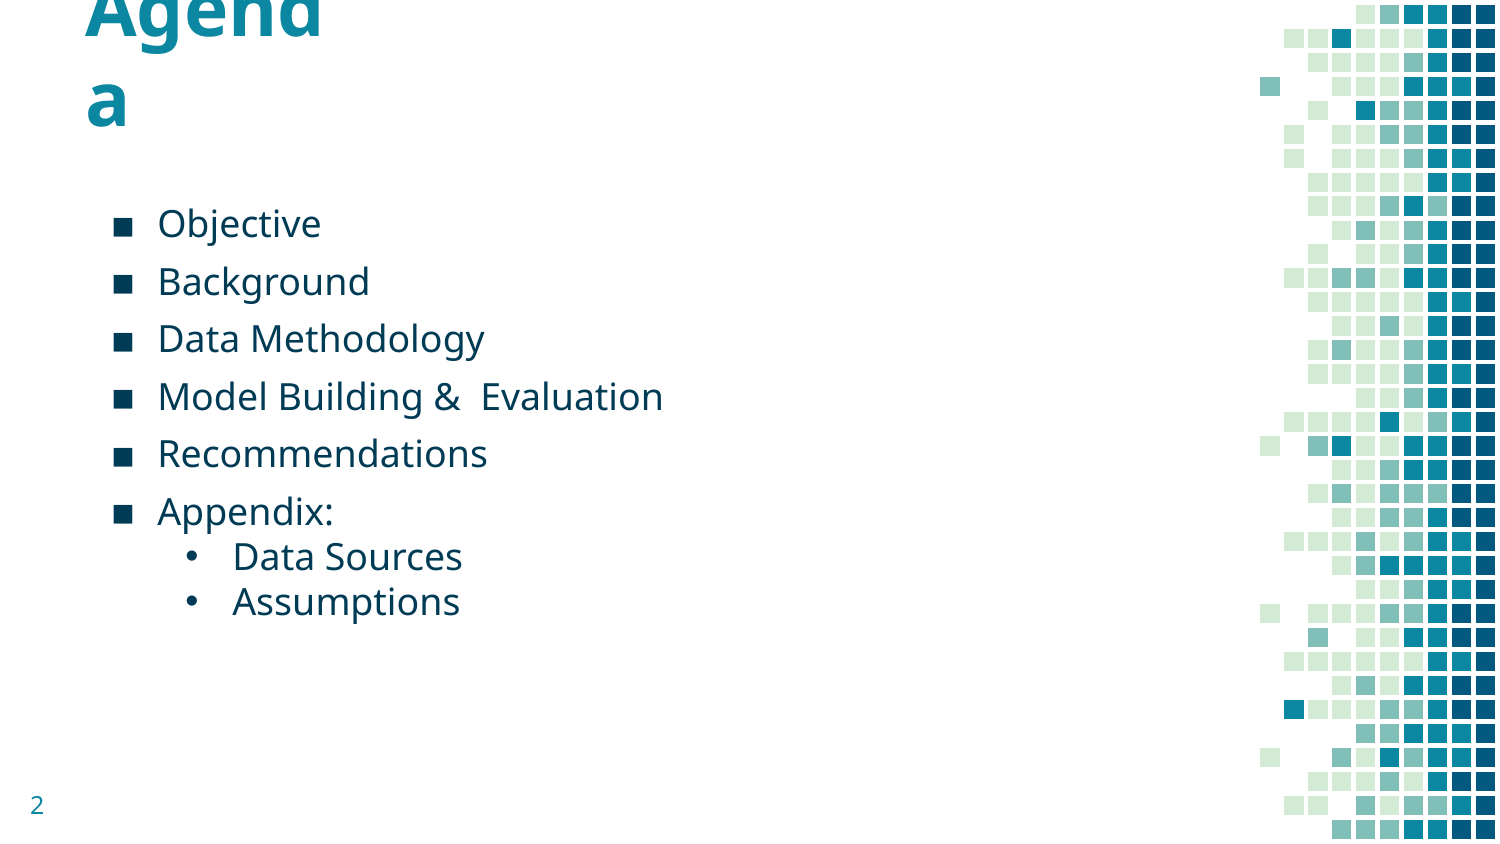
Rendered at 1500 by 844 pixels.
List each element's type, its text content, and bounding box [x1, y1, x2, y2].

list Objective Background Data Methodology Model Building & Evaluation Recommendations Appendix: Data Sources Assumptions [95, 185, 694, 709]
title Agenda [70, 15, 357, 157]
slide_number 2 [15, 774, 105, 839]
